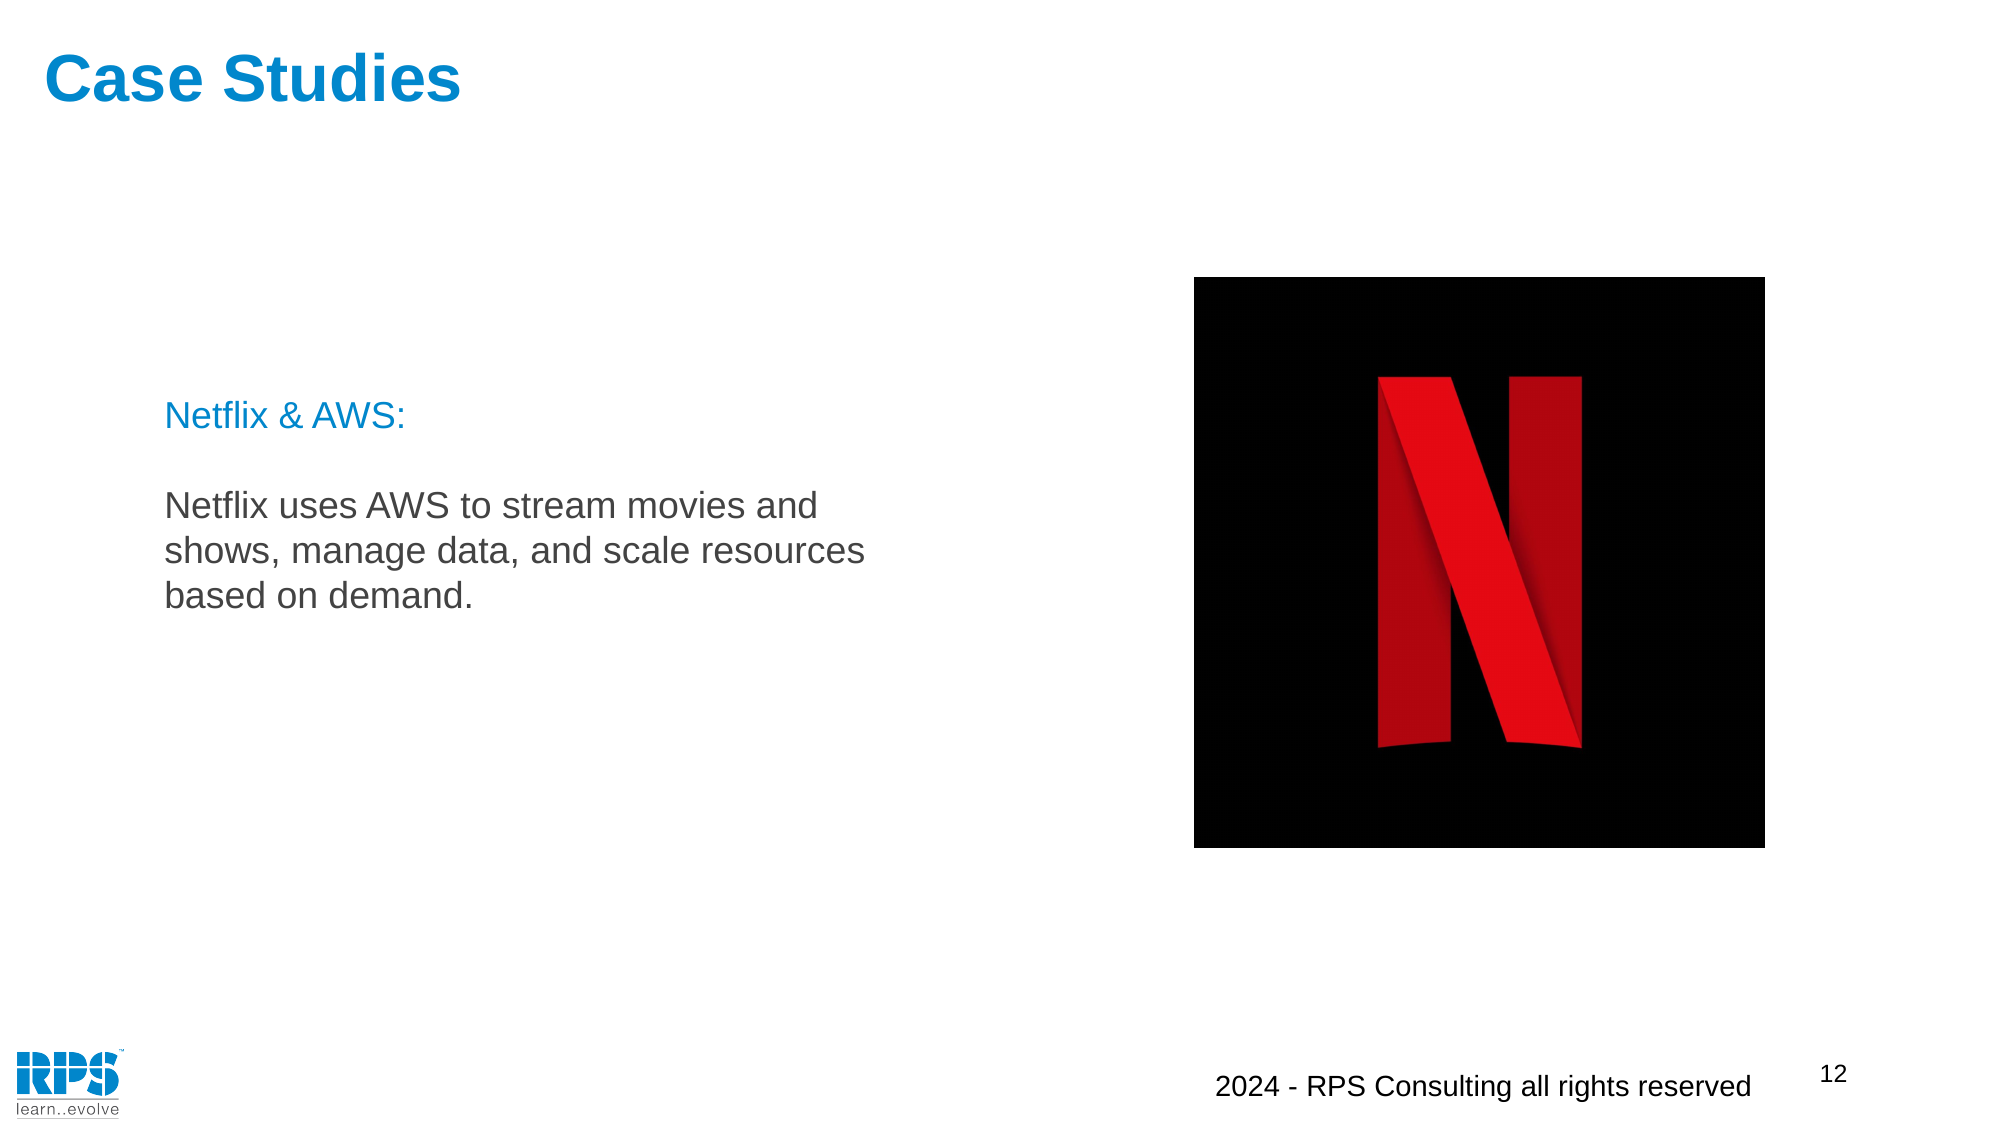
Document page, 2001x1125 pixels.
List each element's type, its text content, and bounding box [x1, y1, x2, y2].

text_box 2024 - RPS Consulting all rights reserved [725, 1052, 1412, 1102]
text_box Netflix & AWS: Netflix uses AWS to stream movies and shows, manage data, and scale resources based on demand. [149, 383, 886, 714]
slide_number ‹#› [1412, 1042, 1863, 1103]
picture [1193, 277, 1765, 848]
text_box Case Studies [44, 34, 1703, 116]
picture [17, 1049, 124, 1120]
